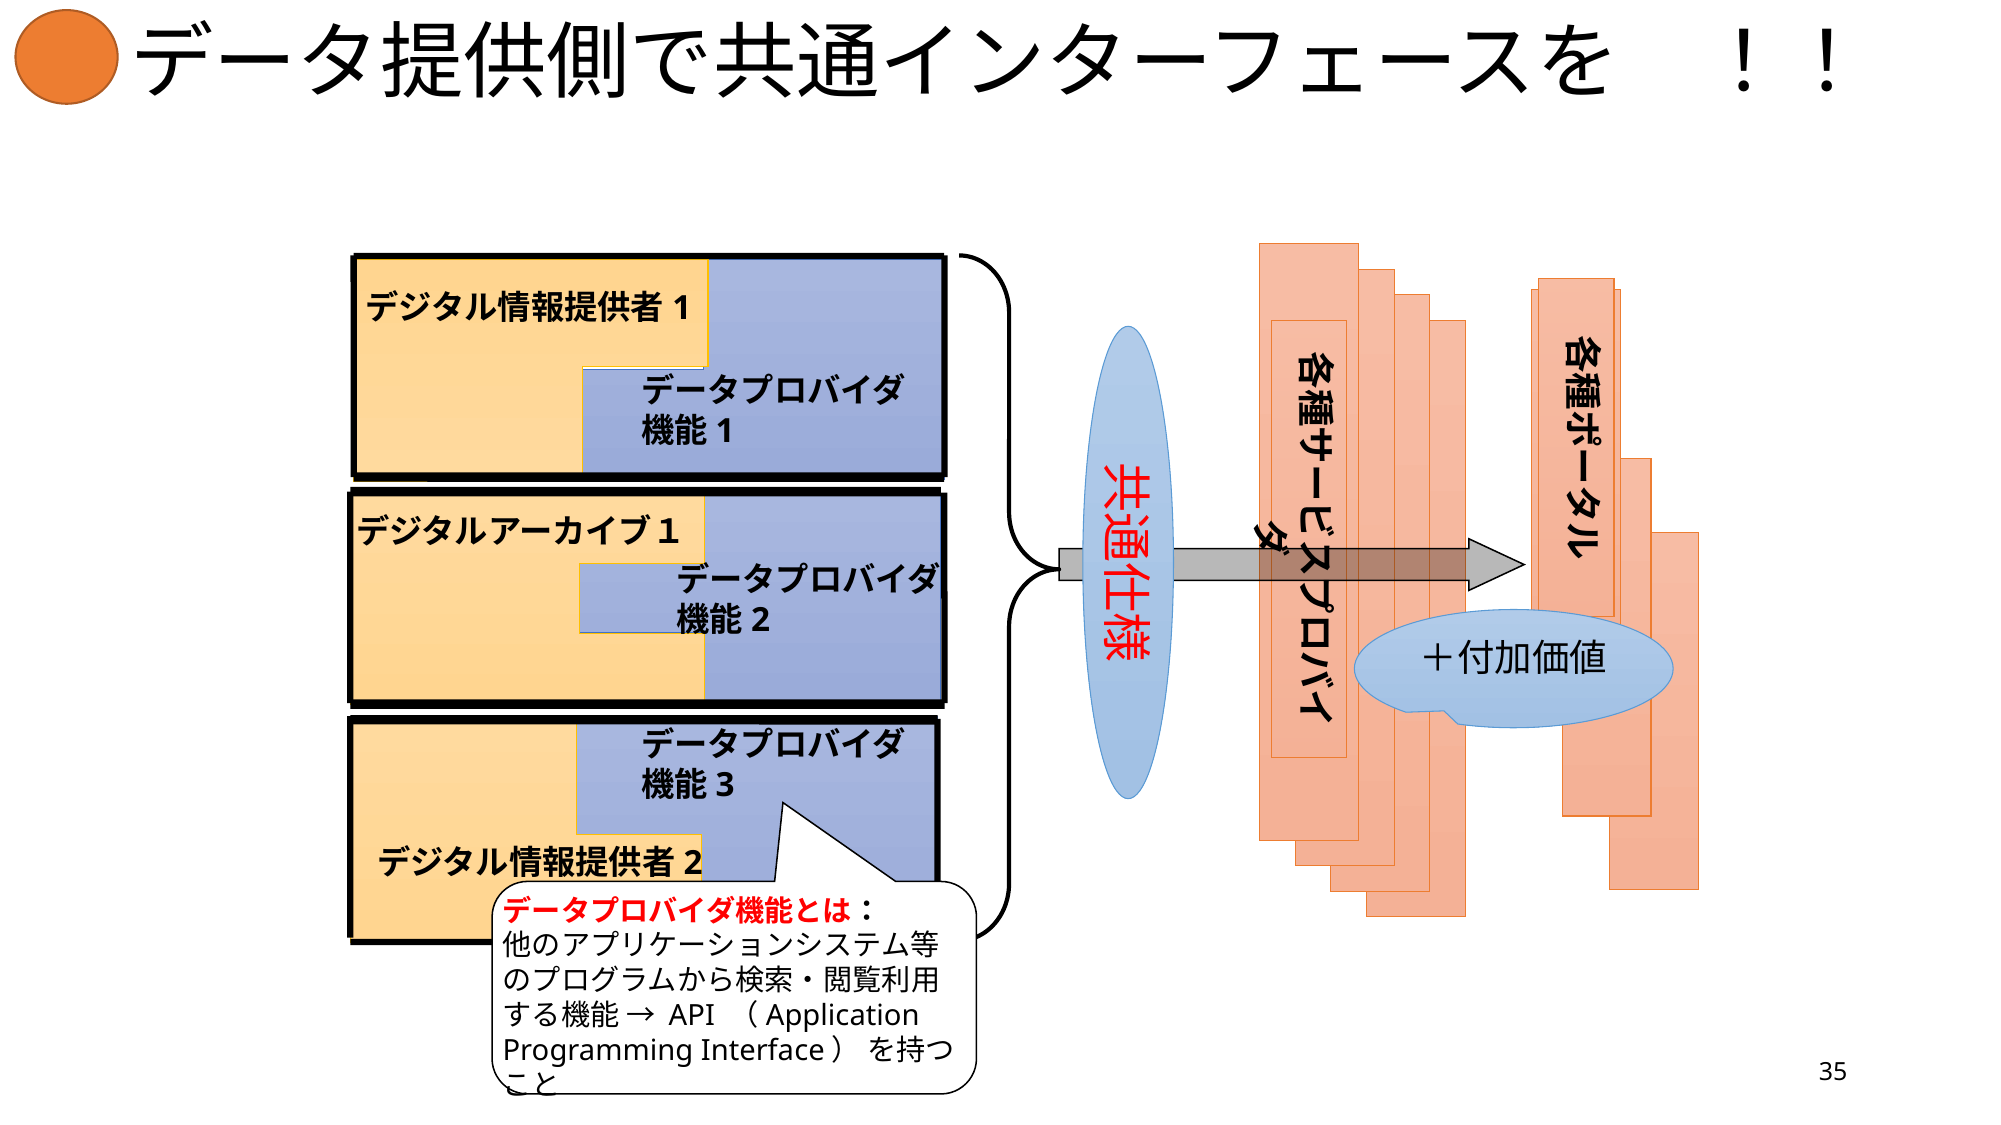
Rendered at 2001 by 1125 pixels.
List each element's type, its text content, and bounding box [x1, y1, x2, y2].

text_box [351, 558, 705, 704]
text_box [353, 478, 583, 482]
slide_number 35 [1412, 1042, 1863, 1103]
text_box [1466, 538, 1525, 591]
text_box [1259, 243, 1466, 917]
text_box ＋付加価値 [1466, 608, 1531, 729]
text_box デジタル情報提供者2 [362, 834, 741, 889]
text_box [14, 9, 119, 105]
text_box [1174, 548, 1259, 581]
text_box [583, 259, 944, 477]
text_box 共通仕様 [1082, 325, 1175, 800]
footer [662, 1042, 1338, 1103]
text_box データプロバイダ 機能2 [661, 550, 956, 646]
text_box [580, 564, 661, 633]
text_box [351, 492, 705, 550]
text_box [797, 720, 937, 881]
text_box [577, 720, 781, 881]
text_box データプロバイダ機能とは： 他のアプリケーションシステム等のプログラムから検索・閲覧利用する機能 → API （Application Programming Interface） を持つこと [492, 802, 977, 1094]
text_box [350, 720, 577, 941]
text_box デジタルアーカイブ１ [341, 503, 701, 558]
text_box データプロバイダ 機能3 [626, 720, 921, 811]
text_box デジタル情報提供者1 [351, 278, 707, 334]
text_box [1531, 278, 1699, 890]
text_box [354, 258, 709, 477]
text_box [1059, 548, 1082, 581]
text_box [705, 492, 941, 550]
text_box [705, 646, 941, 704]
text_box データプロバイダ 機能1 [626, 361, 921, 457]
title データ提供側で共通インターフェースを ！！ [0, 0, 2000, 131]
text_box [959, 255, 1059, 937]
